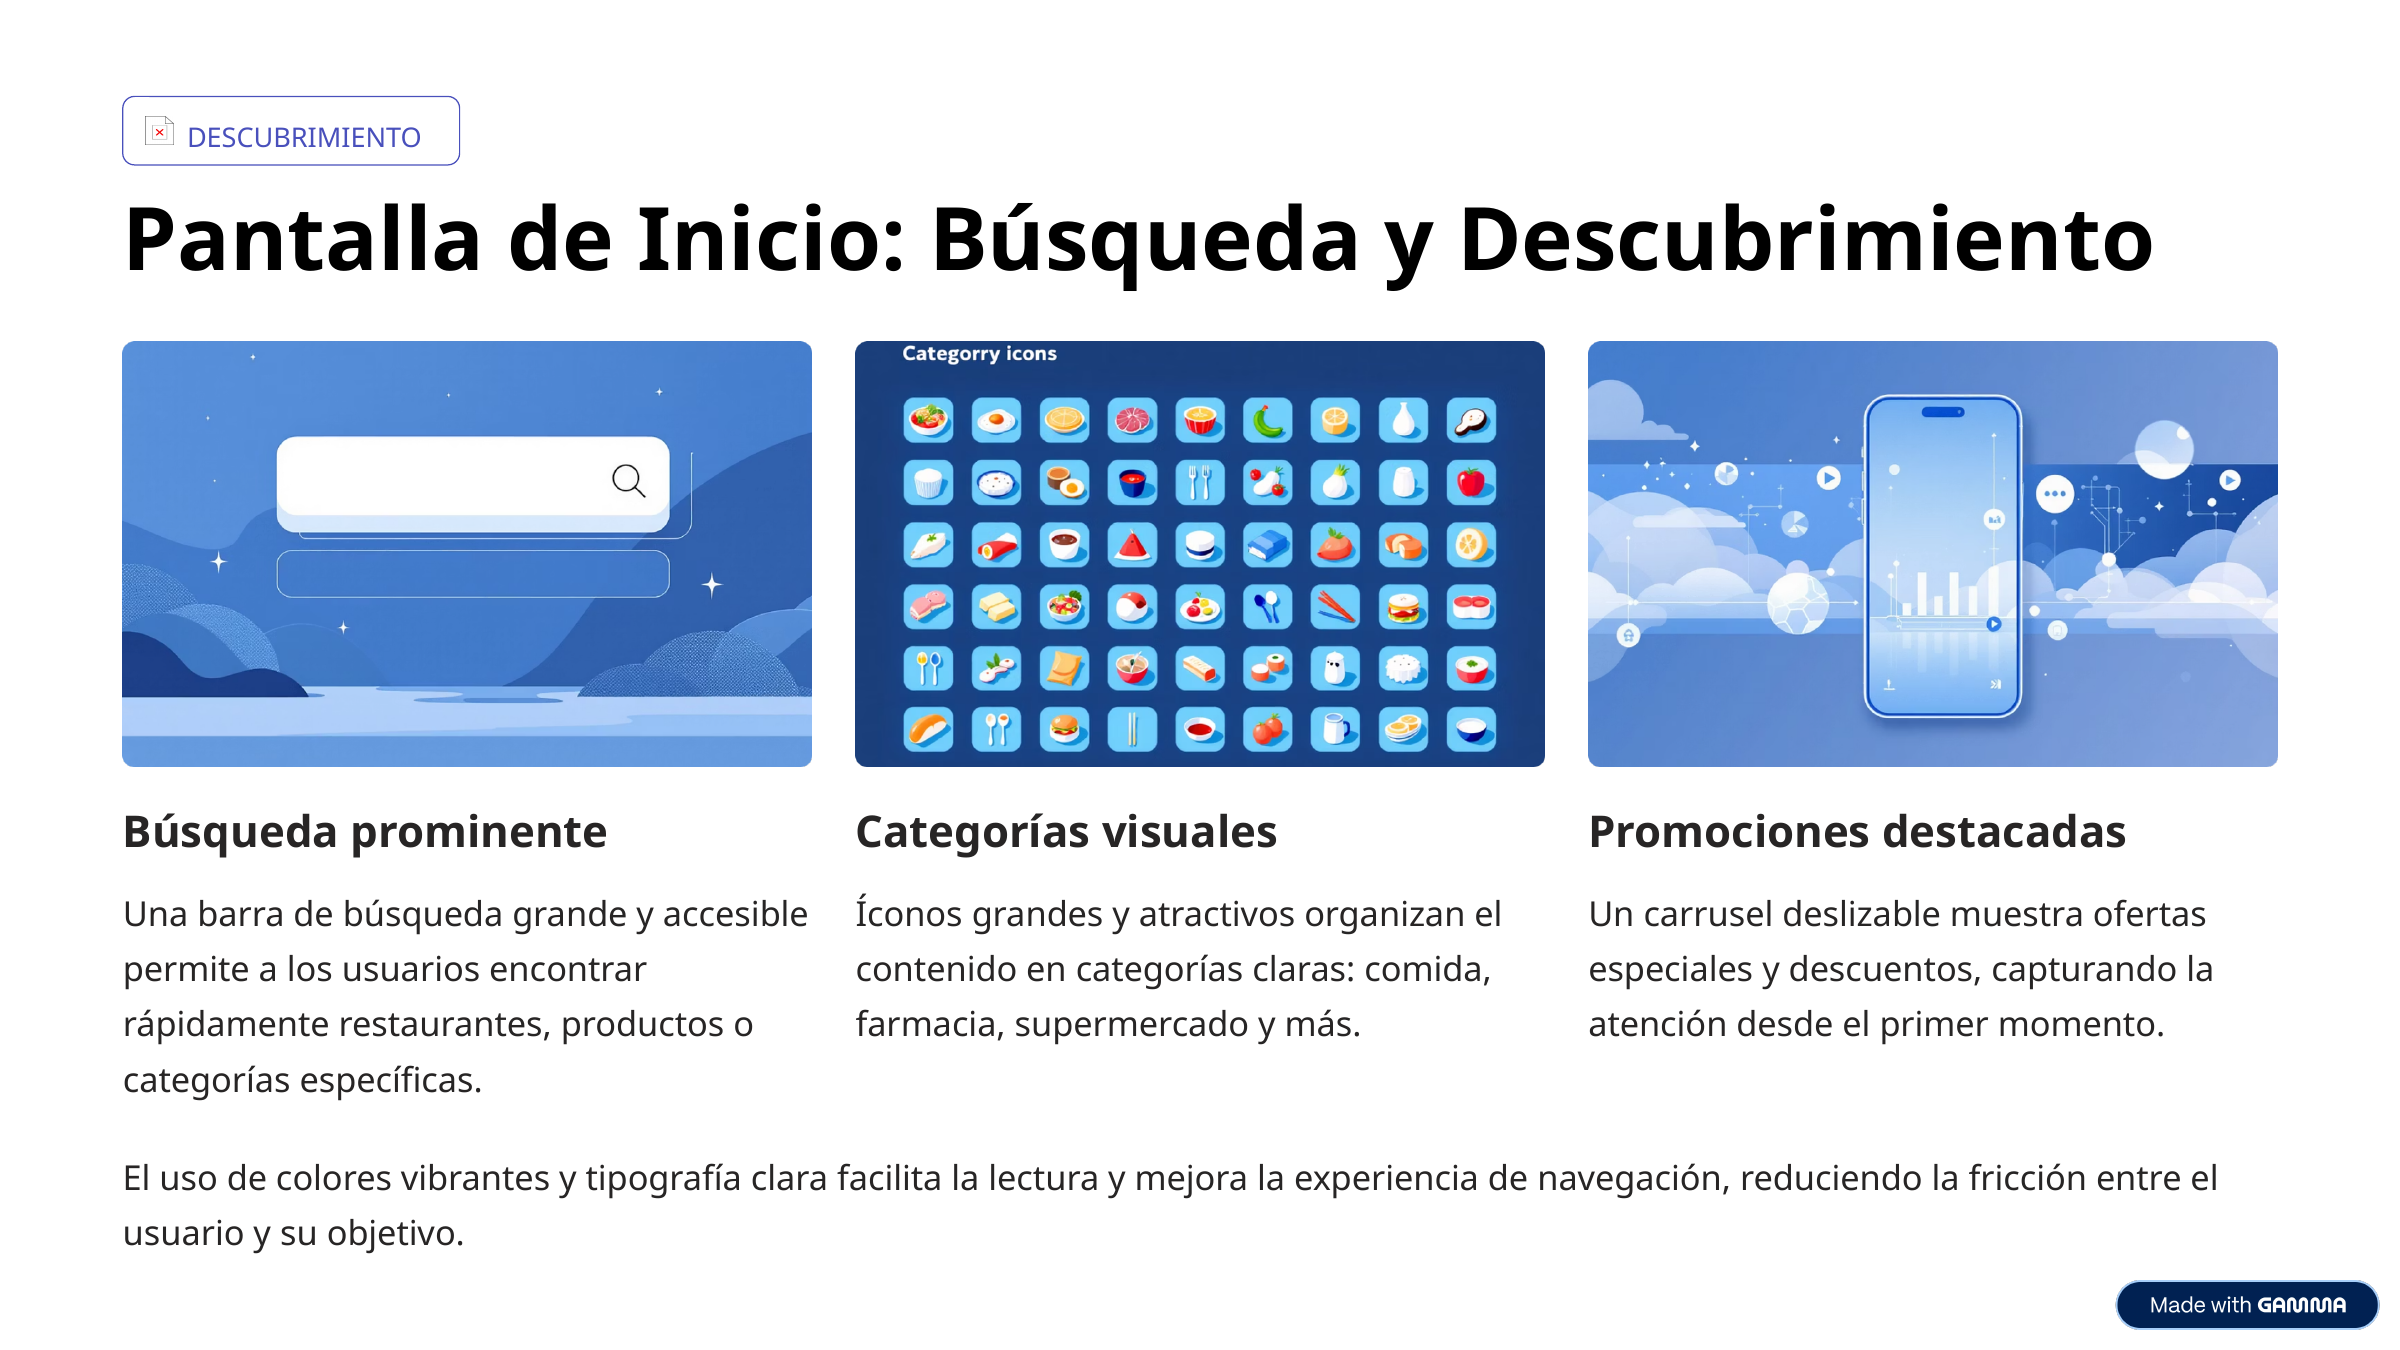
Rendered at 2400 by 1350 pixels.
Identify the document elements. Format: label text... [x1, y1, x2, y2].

picture [145, 116, 174, 145]
text_box El uso de colores vibrantes y tipografía clara facilita la lectura y mejora la experiencia de navegación, reduciendo la fricción entre el usuario y su objetivo. [122, 1142, 2278, 1255]
text_box Categorías visuales [855, 802, 1295, 857]
text_box DESCUBRIMIENTO [187, 108, 438, 154]
picture [1588, 341, 2278, 768]
text_box Búsqueda prominente [122, 802, 594, 857]
text_box Promociones destacadas [1588, 802, 2130, 857]
text_box Pantalla de Inicio: Búsqueda y Descubrimiento [122, 178, 2105, 289]
text_box Un carrusel deslizable muestra ofertas especiales y descuentos, capturando la atención desde el primer momento. [1588, 878, 2278, 1047]
text_box [122, 96, 460, 165]
text_box Una barra de búsqueda grande y accesible permite a los usuarios encontrar rápidamente restaurantes, productos o categorías específicas. [122, 878, 812, 1103]
picture [122, 341, 812, 768]
picture [2106, 1271, 2389, 1339]
text_box Íconos grandes y atractivos organizan el contenido en categorías claras: comida, farmacia, supermercado y más. [855, 878, 1545, 1047]
picture [855, 341, 1545, 768]
